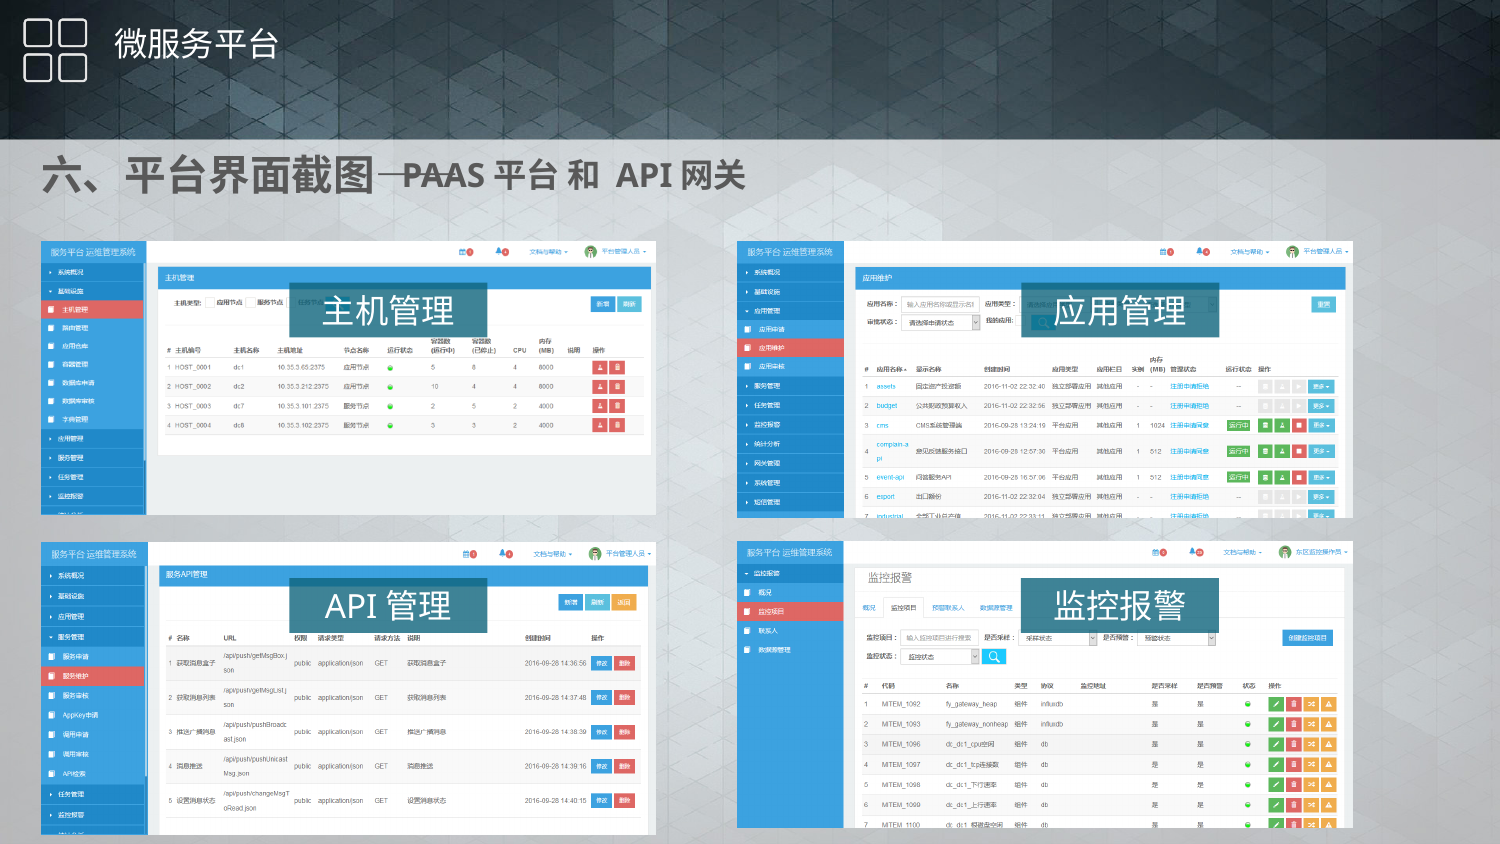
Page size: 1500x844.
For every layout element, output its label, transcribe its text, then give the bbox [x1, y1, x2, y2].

picture [0, 0, 1500, 844]
title 微服务平台 [99, 20, 550, 66]
text_box PAAS平台 和 API网关 [386, 146, 966, 202]
text_box 六、平台界面截图—— [41, 148, 386, 199]
